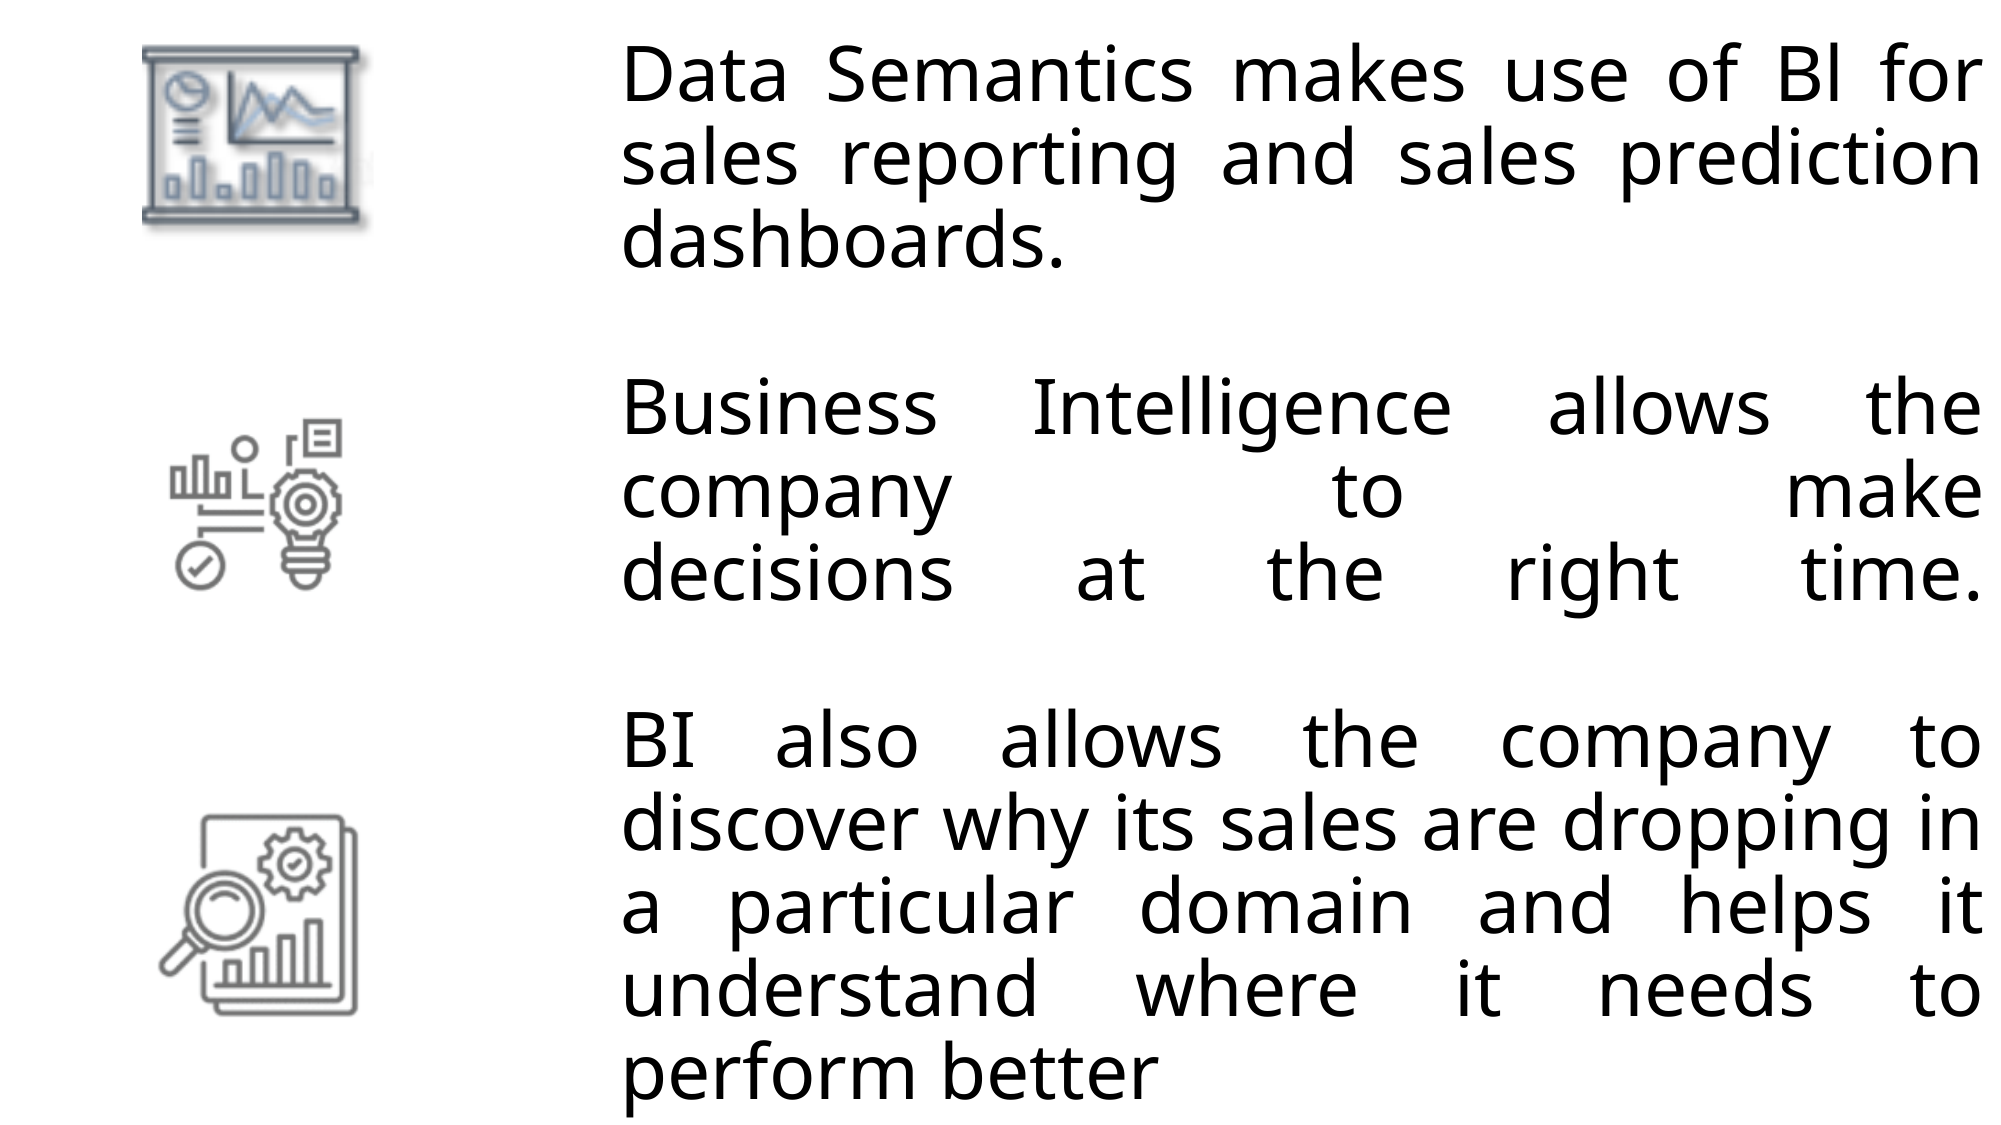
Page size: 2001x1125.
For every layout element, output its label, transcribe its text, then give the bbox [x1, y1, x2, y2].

picture [139, 402, 374, 616]
title Data Semantics makes use of Bl for sales reporting and sales prediction dashboards. Business Intelligence allows the company to make decisions at the right time. BI also allows the company to discover why its sales are dropping in a particular domain and helps it understand where it needs to perform better [605, 26, 2000, 1125]
picture [141, 771, 417, 1021]
picture [142, 26, 374, 276]
